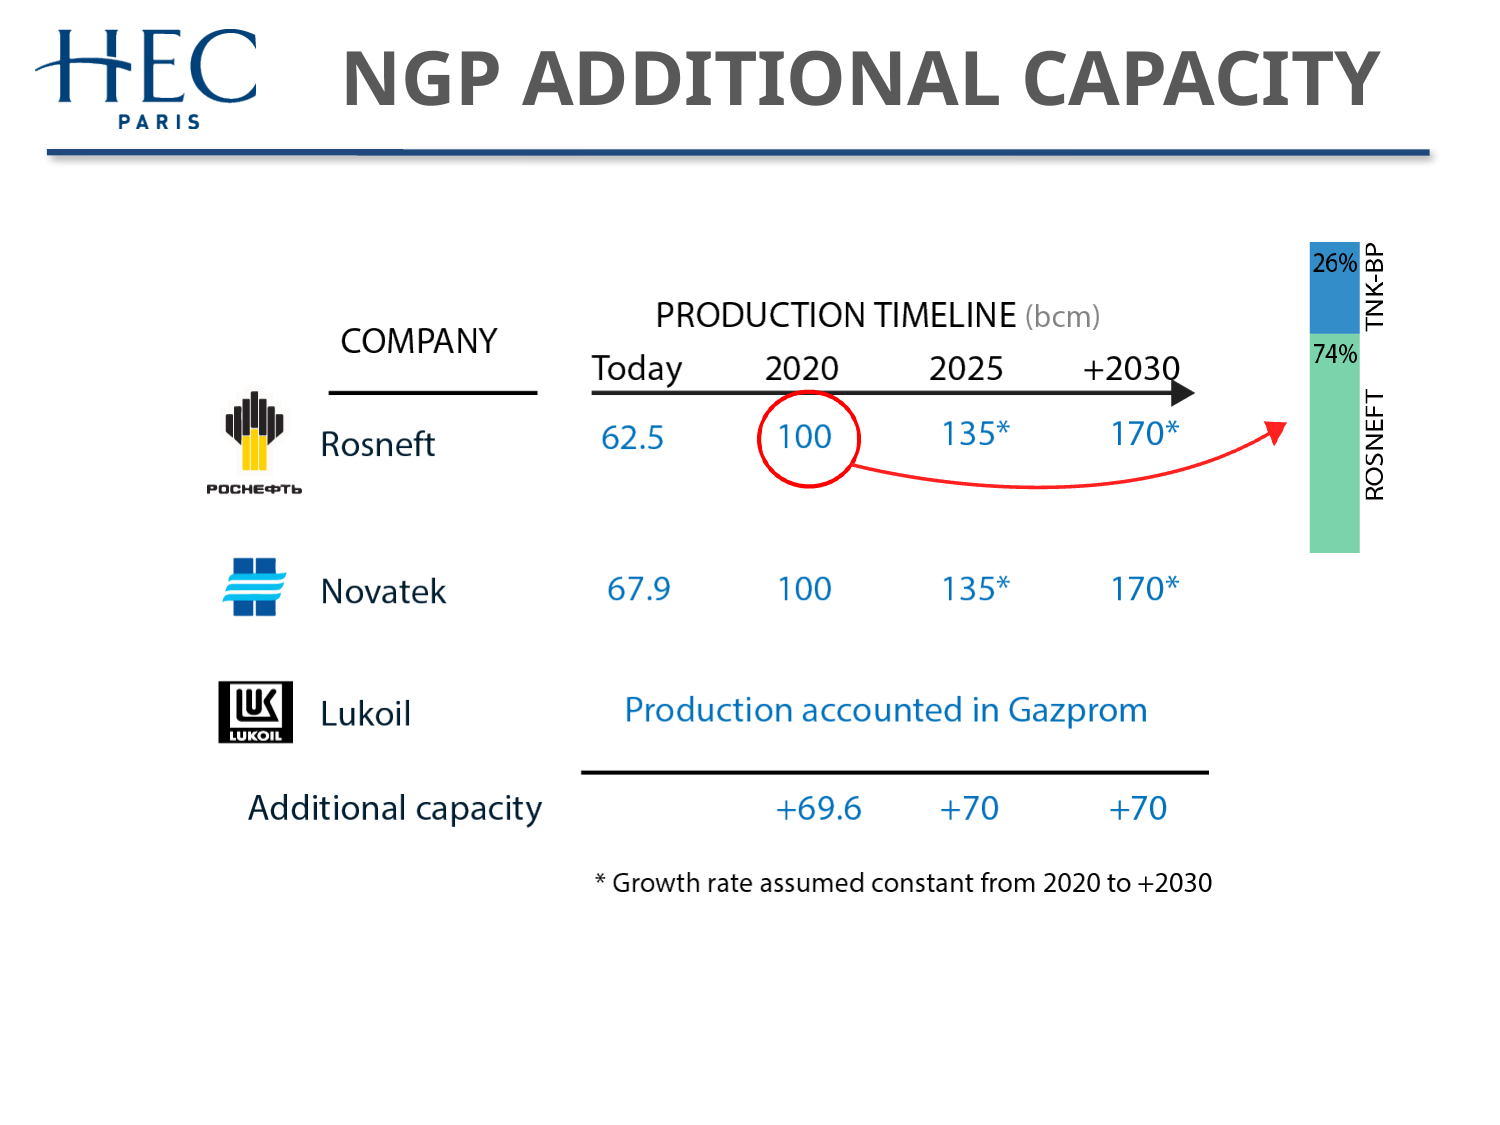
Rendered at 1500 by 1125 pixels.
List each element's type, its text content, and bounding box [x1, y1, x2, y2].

picture [207, 242, 1389, 899]
text_box NGP ADDITIONAL CAPACITY [222, 23, 1500, 129]
picture [34, 29, 256, 130]
